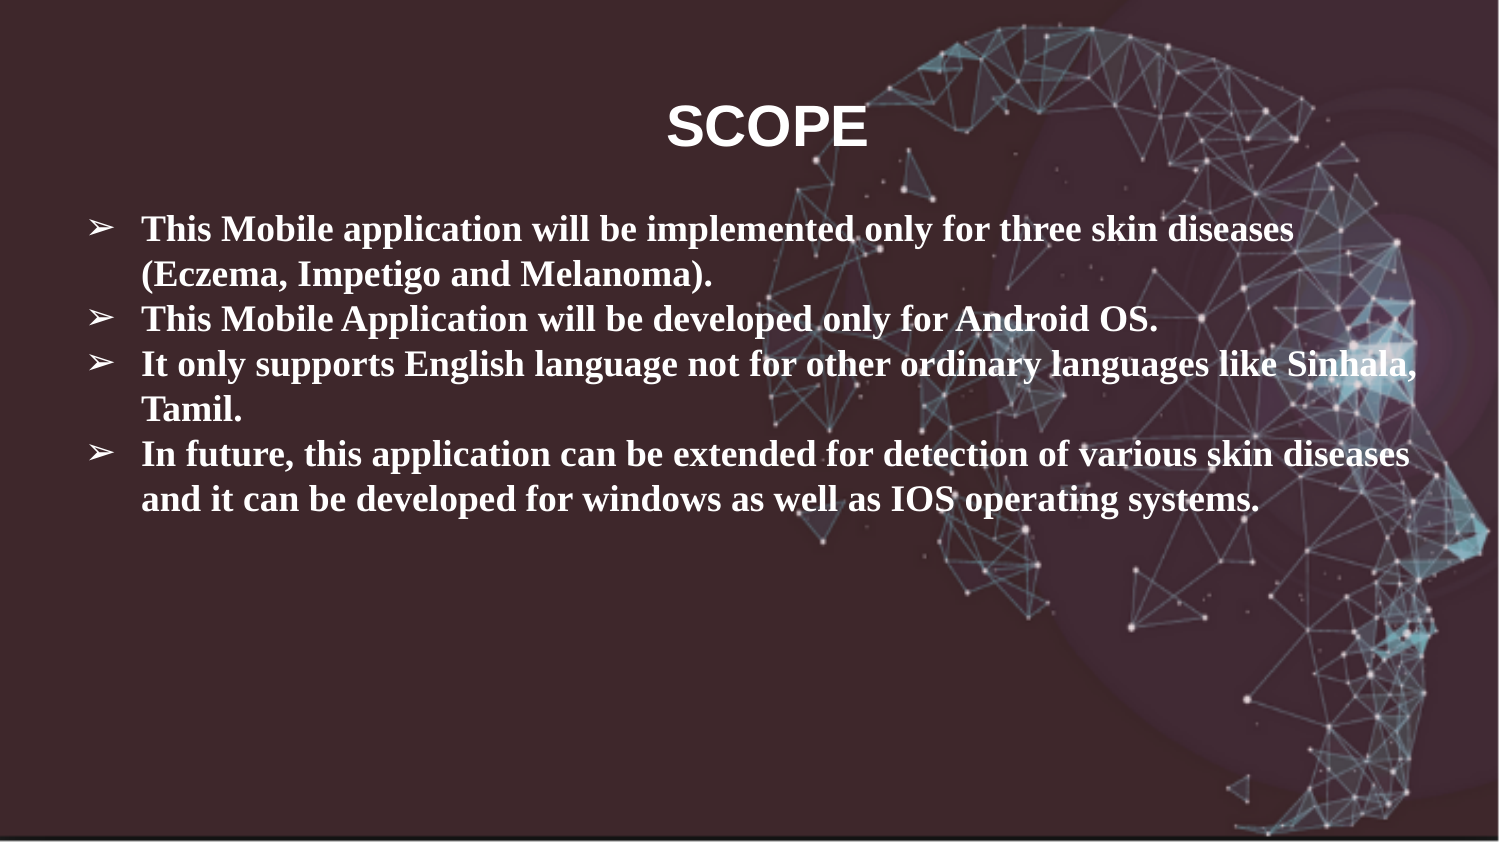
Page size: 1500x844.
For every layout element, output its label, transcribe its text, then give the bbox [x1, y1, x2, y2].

title SCOPE [51, 72, 1449, 167]
list This Mobile application will be implemented only for three skin diseases (Eczema, Impetigo and Melanoma). This Mobile Application will be developed only for Android OS. It only supports English language not for other ordinary languages like Sinhala, Tamil. In future, this application can be extended for detection of various skin diseases and it can be developed for windows as well as IOS operating systems. [51, 189, 1449, 750]
picture [0, 0, 1500, 844]
